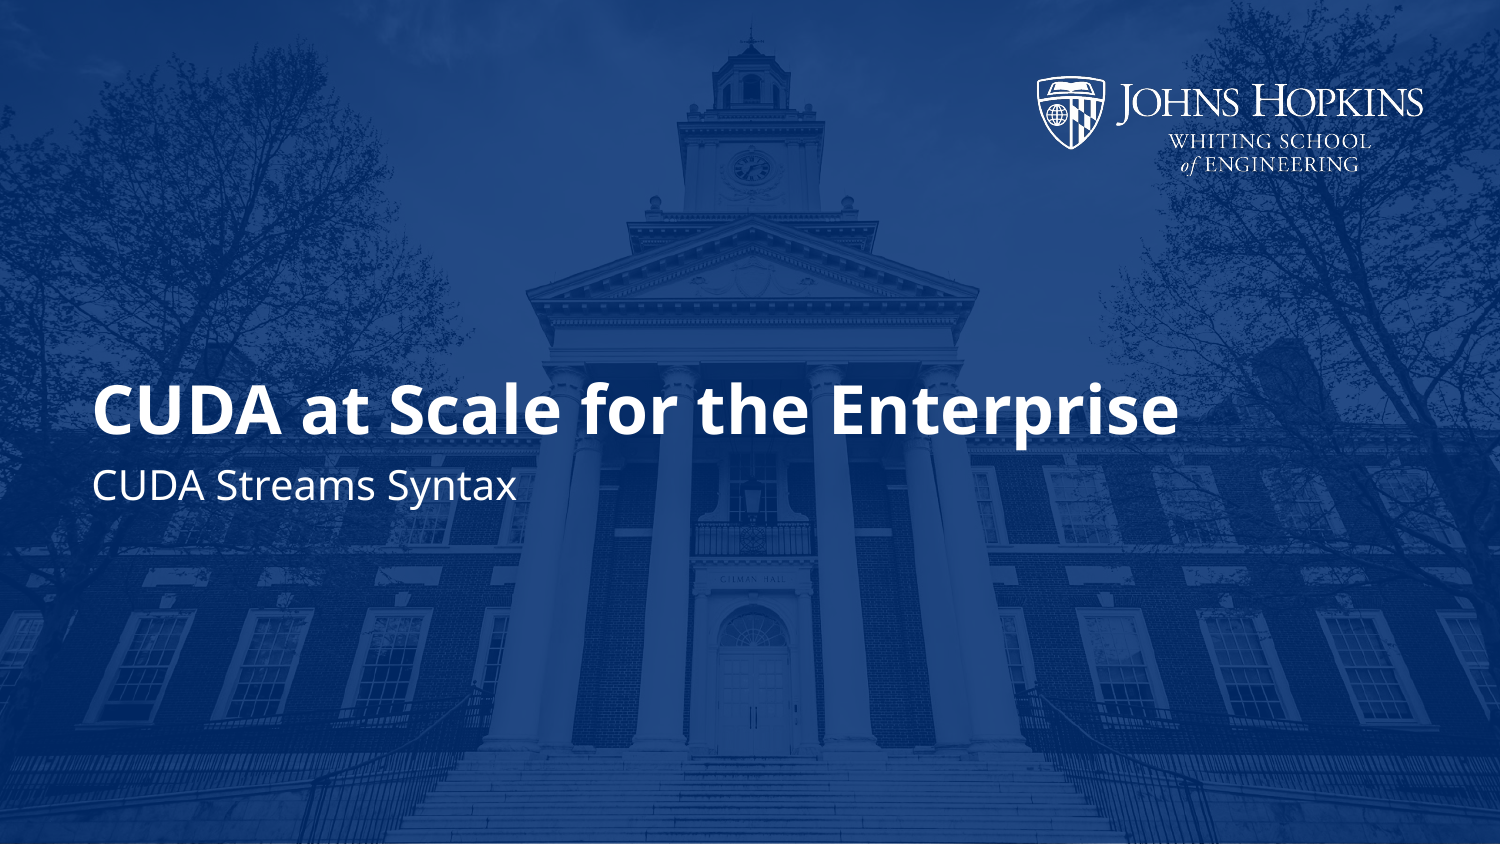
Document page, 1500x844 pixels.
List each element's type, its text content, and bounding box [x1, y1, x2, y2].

picture [1033, 73, 1424, 176]
list CUDA Streams Syntax [76, 456, 1425, 517]
title CUDA at Scale for the Enterprise [76, 367, 1424, 456]
